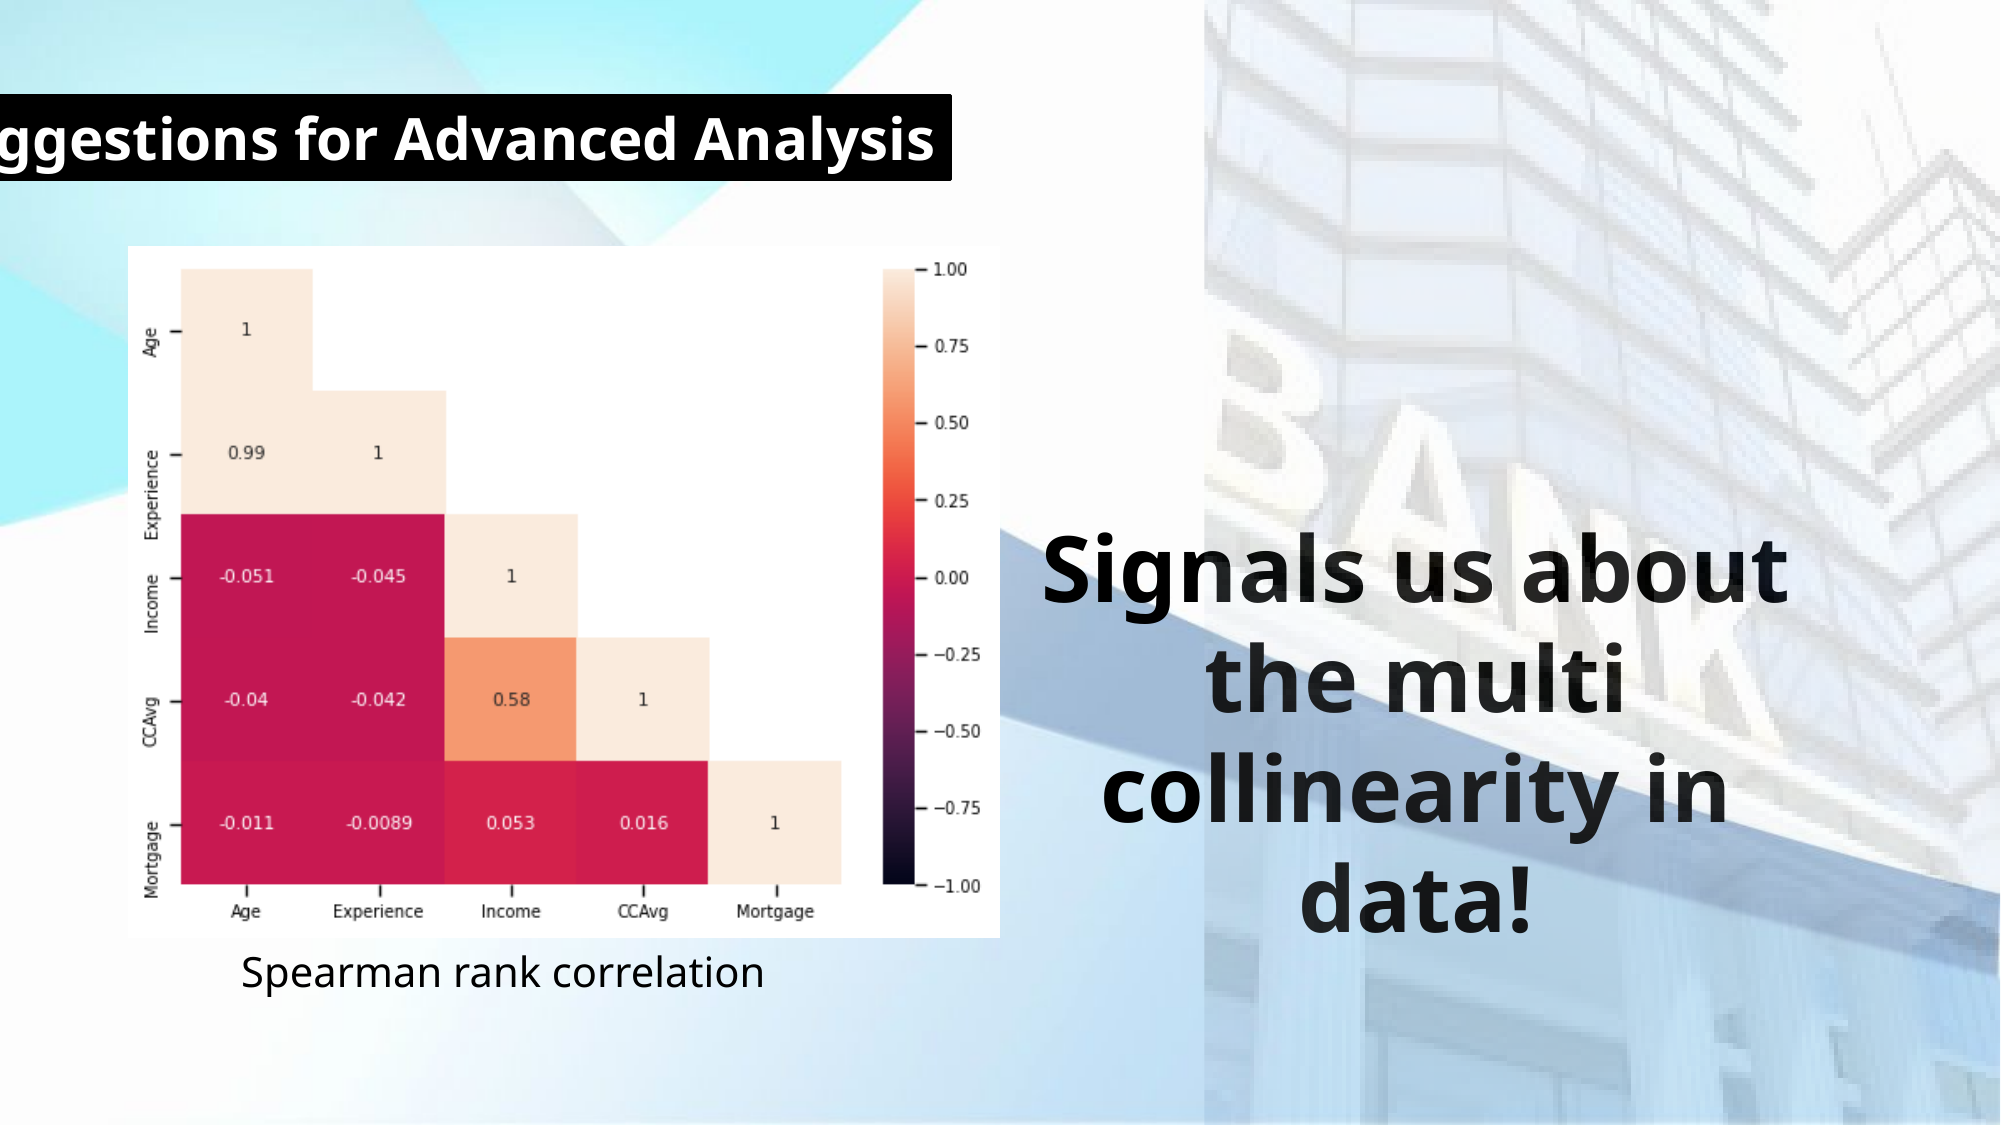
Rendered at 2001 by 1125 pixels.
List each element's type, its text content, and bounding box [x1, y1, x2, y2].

text_box Signals us about the multi collinearity in data! [958, 503, 1203, 959]
picture [0, 0, 1203, 1125]
text_box Suggestions for Advanced Analysis [0, 94, 952, 181]
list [127, 245, 1001, 939]
text_box Spearman rank correlation [211, 947, 796, 1003]
text_box [1203, 0, 2000, 1125]
